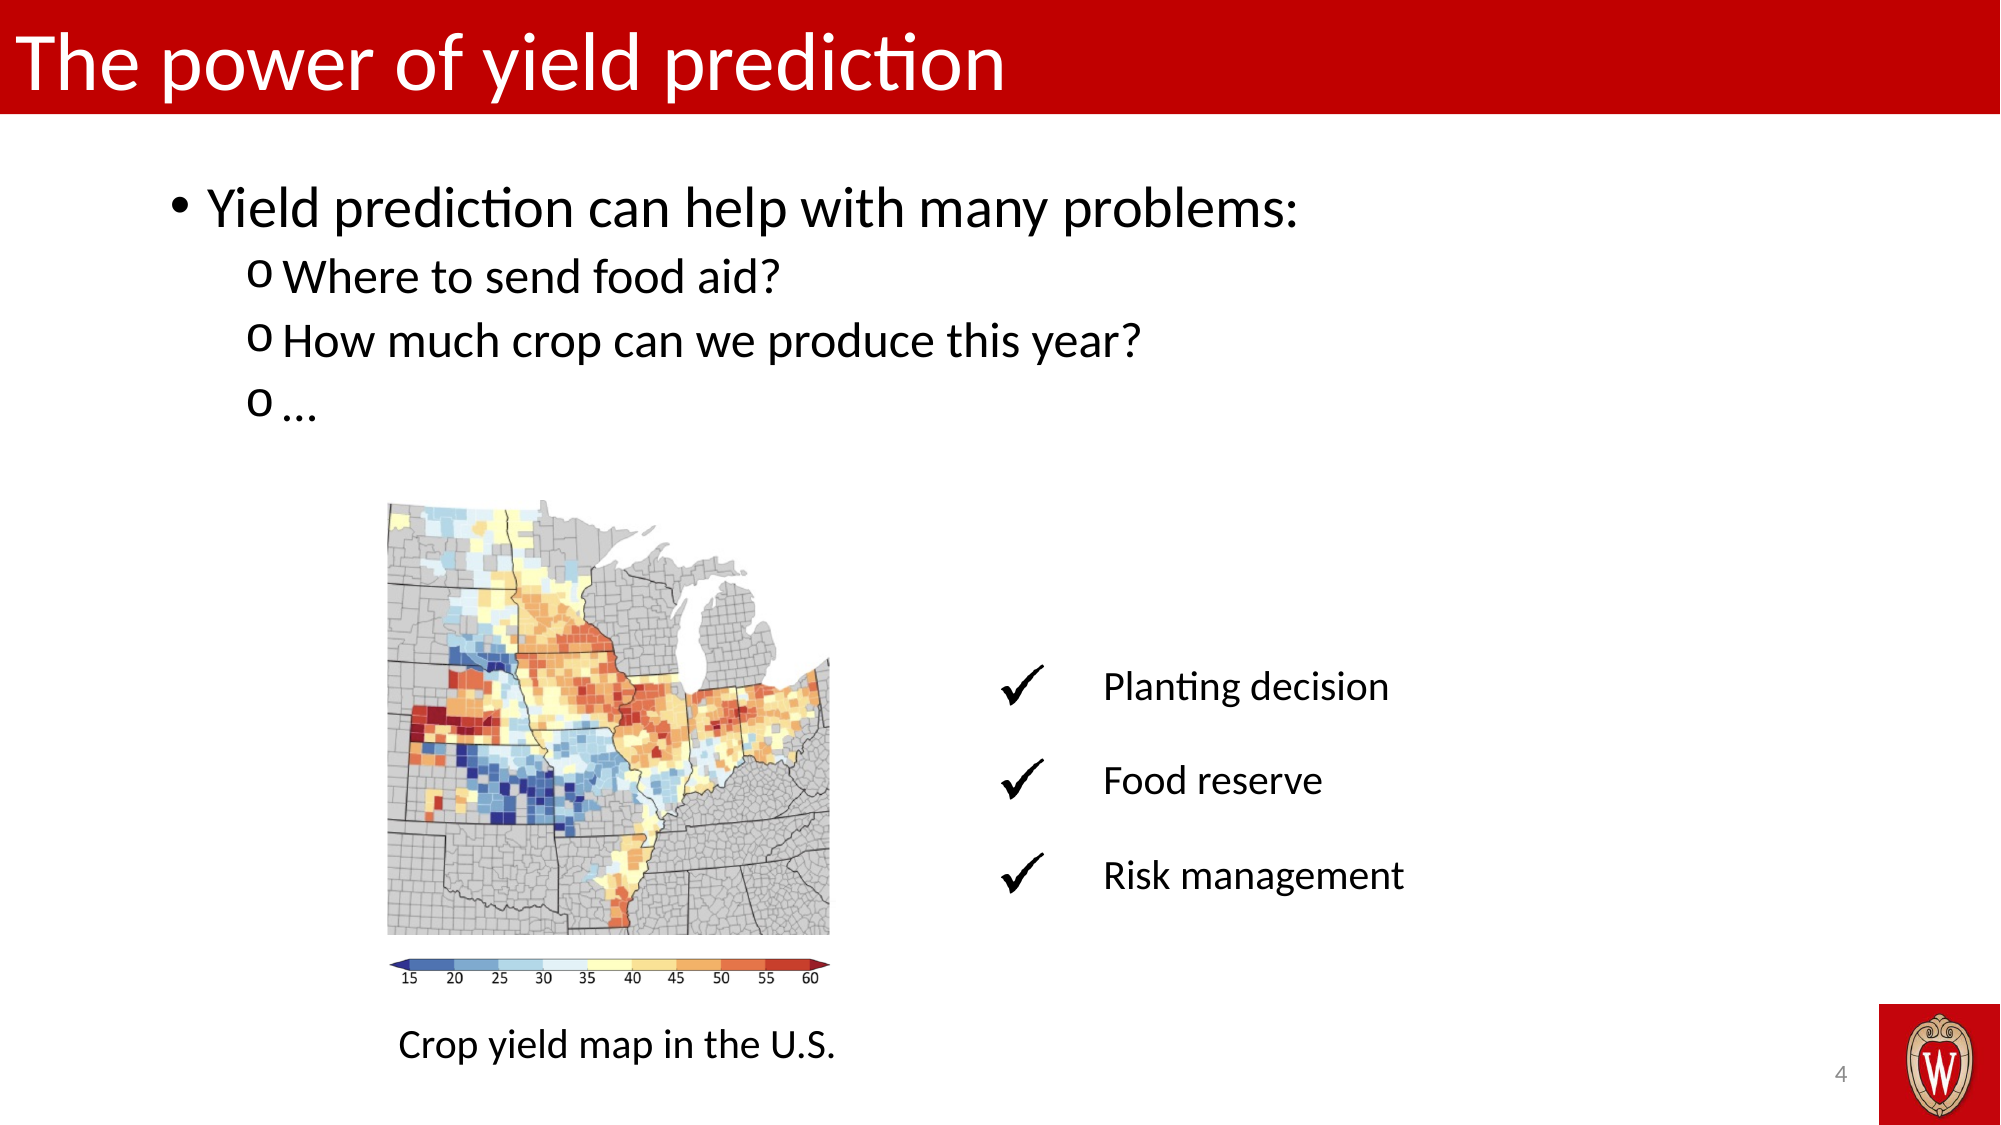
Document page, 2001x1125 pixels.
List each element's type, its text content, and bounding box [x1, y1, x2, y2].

text_box Crop yield map in the U.S. [383, 1009, 958, 1074]
picture [998, 757, 1046, 800]
picture [383, 499, 836, 989]
text_box Risk management [1088, 840, 1459, 906]
text_box Planting decision [1088, 651, 1459, 717]
slide_number 4 [1412, 1042, 1863, 1103]
list Yield prediction can help with many problems: Where to send food aid? How much crop can we produce this year? … [154, 169, 1880, 883]
text_box Food reserve [1088, 745, 1459, 811]
text_box The power of yield prediction [0, 0, 2000, 115]
picture [1879, 1004, 2000, 1125]
picture [998, 851, 1046, 894]
picture [998, 663, 1046, 706]
